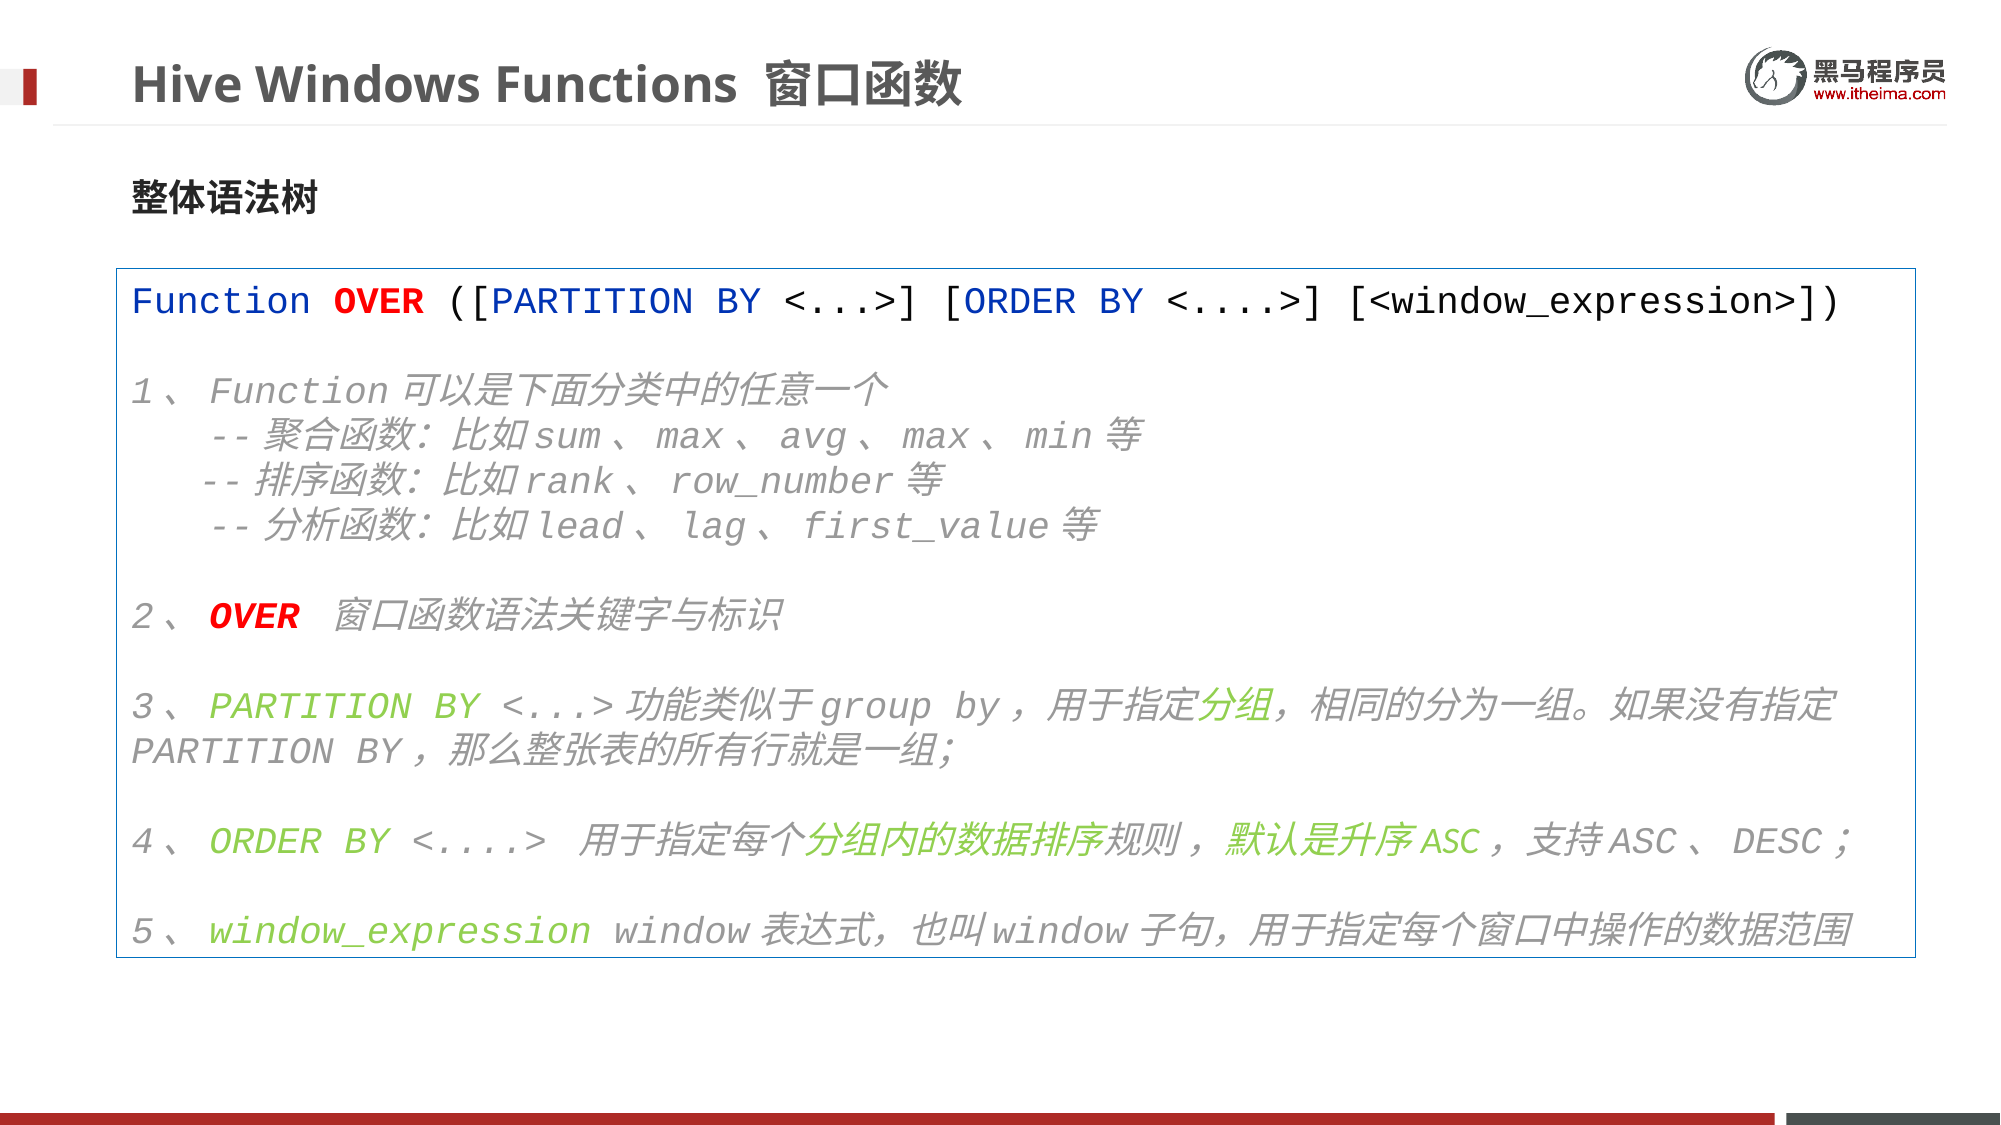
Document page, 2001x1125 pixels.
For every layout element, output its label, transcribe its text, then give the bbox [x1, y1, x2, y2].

title Hive Windows Functions 窗口函数 [116, 40, 1556, 125]
list 整体语法树 [116, 154, 1880, 239]
text_box Function OVER ([PARTITION BY <...>] [ORDER BY <....>] [<window_expression>]) 1、Function可以是下面分类中的任意一个 --聚合函数：比如sum、max、avg、max、min等 --排序函数：比如rank、row_number等 --分析函数：比如lead、lag、first_value等 2、OVER 窗口函数语法关键字与标识 3、PARTITION BY <...>功能类似于group by，用于指定分组，相同的分为一组。如果没有指定PARTITION BY，那么整张表的所有行就是一组； 4、ORDER BY <....> 用于指定每个分组内的数据排序规则 ，默认是升序ASC，支持ASC、DESC； 5、window_expression window表达式，也叫window子句，用于指定每个窗口中操作的数据范围 [116, 268, 1916, 958]
picture [1744, 46, 1946, 106]
